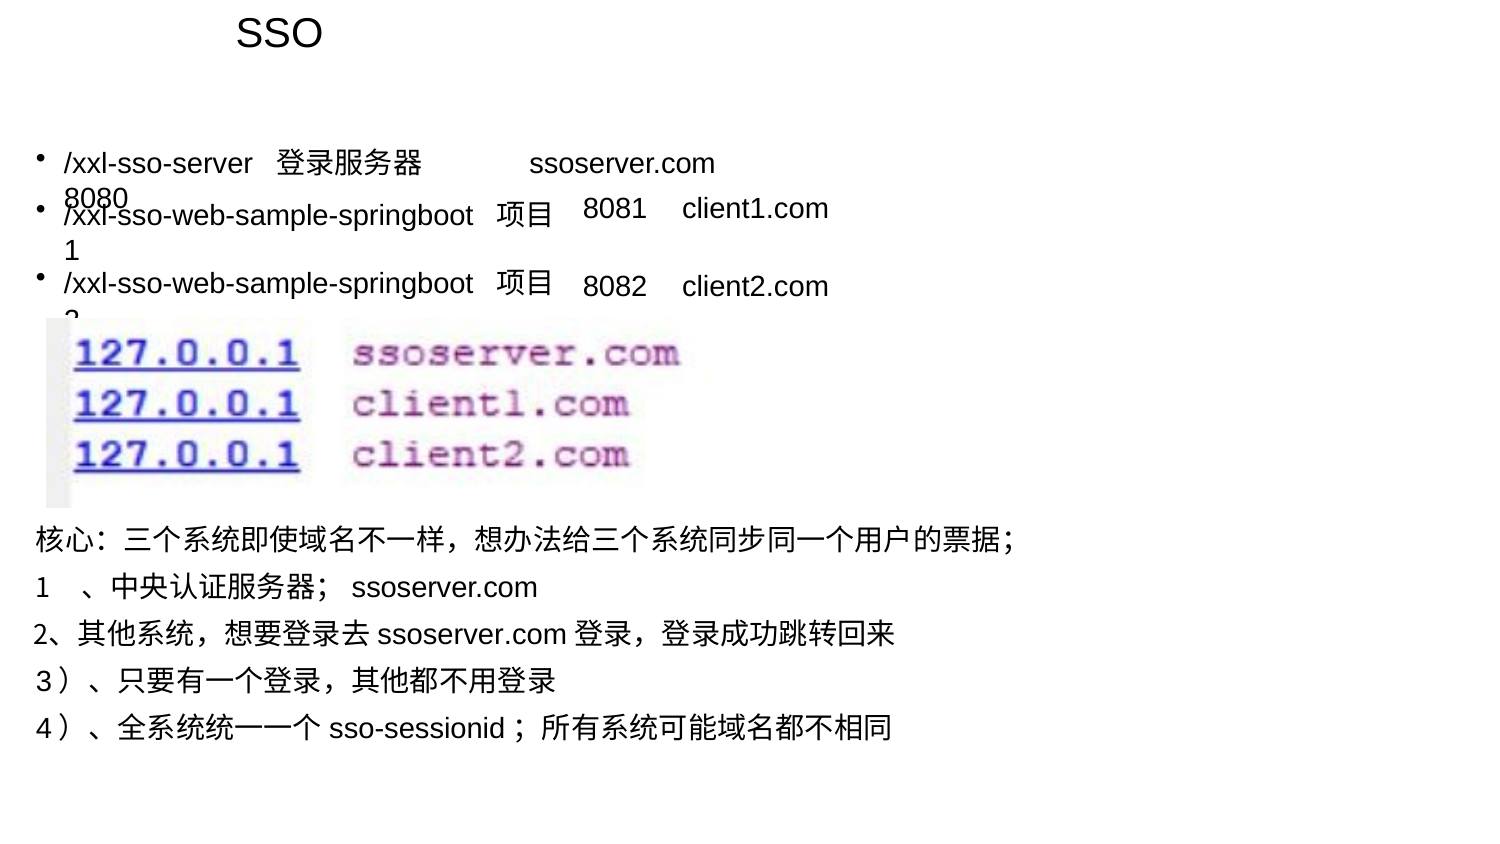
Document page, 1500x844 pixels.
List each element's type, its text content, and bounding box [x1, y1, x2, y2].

text_box /xxl-sso-server 登录服务器 8080 [33, 142, 500, 190]
text_box 核心：三个系统即使域名不一样，想办法给三个系统同步同一个用户的票据； 、中央认证服务器；ssoserver.com 、其他系统，想要登录去ssoserver.com登录，登录成功跳转回来 3）、只要有一个登录，其他都不用登录 4）、全系统统一一个sso-sessionid；所有系统可能域名都不相同 [33, 507, 1030, 744]
table_cell 8082 [575, 262, 664, 318]
table_header 8081 [575, 190, 664, 262]
text_box ssoserver.com [527, 142, 720, 180]
table_cell /xxl-sso-web-sample-springboot 项目2 [31, 262, 575, 337]
table_header /xxl-sso-web-sample-springboot 项目1 [31, 190, 575, 262]
text_box SSO [233, 4, 326, 57]
table_cell client2.com [664, 262, 833, 337]
text_box [46, 318, 712, 508]
table_header client1.com [664, 190, 833, 262]
